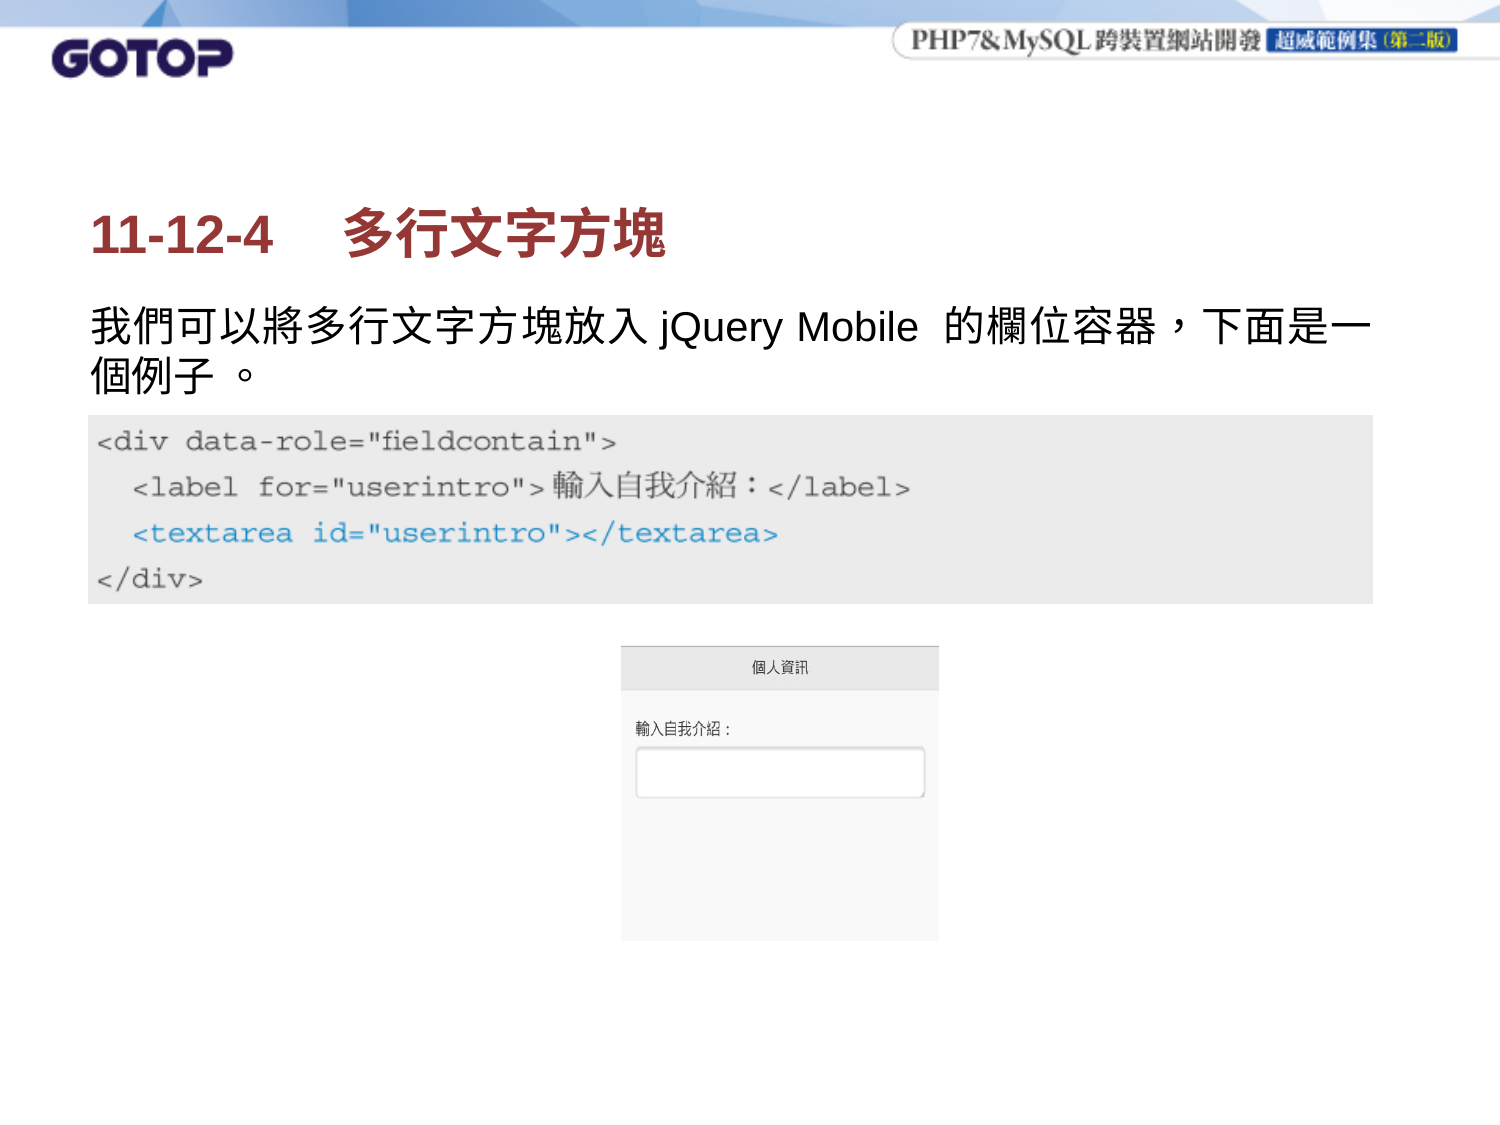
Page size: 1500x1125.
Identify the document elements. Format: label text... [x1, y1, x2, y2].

title 11-12-4 多行文字方塊 [74, 171, 1426, 293]
list 我們可以將多行文字方塊放入jQuery Mobile 的欄位容器，下面是一個例子 。 [74, 292, 1389, 1036]
picture [0, 0, 1500, 1125]
